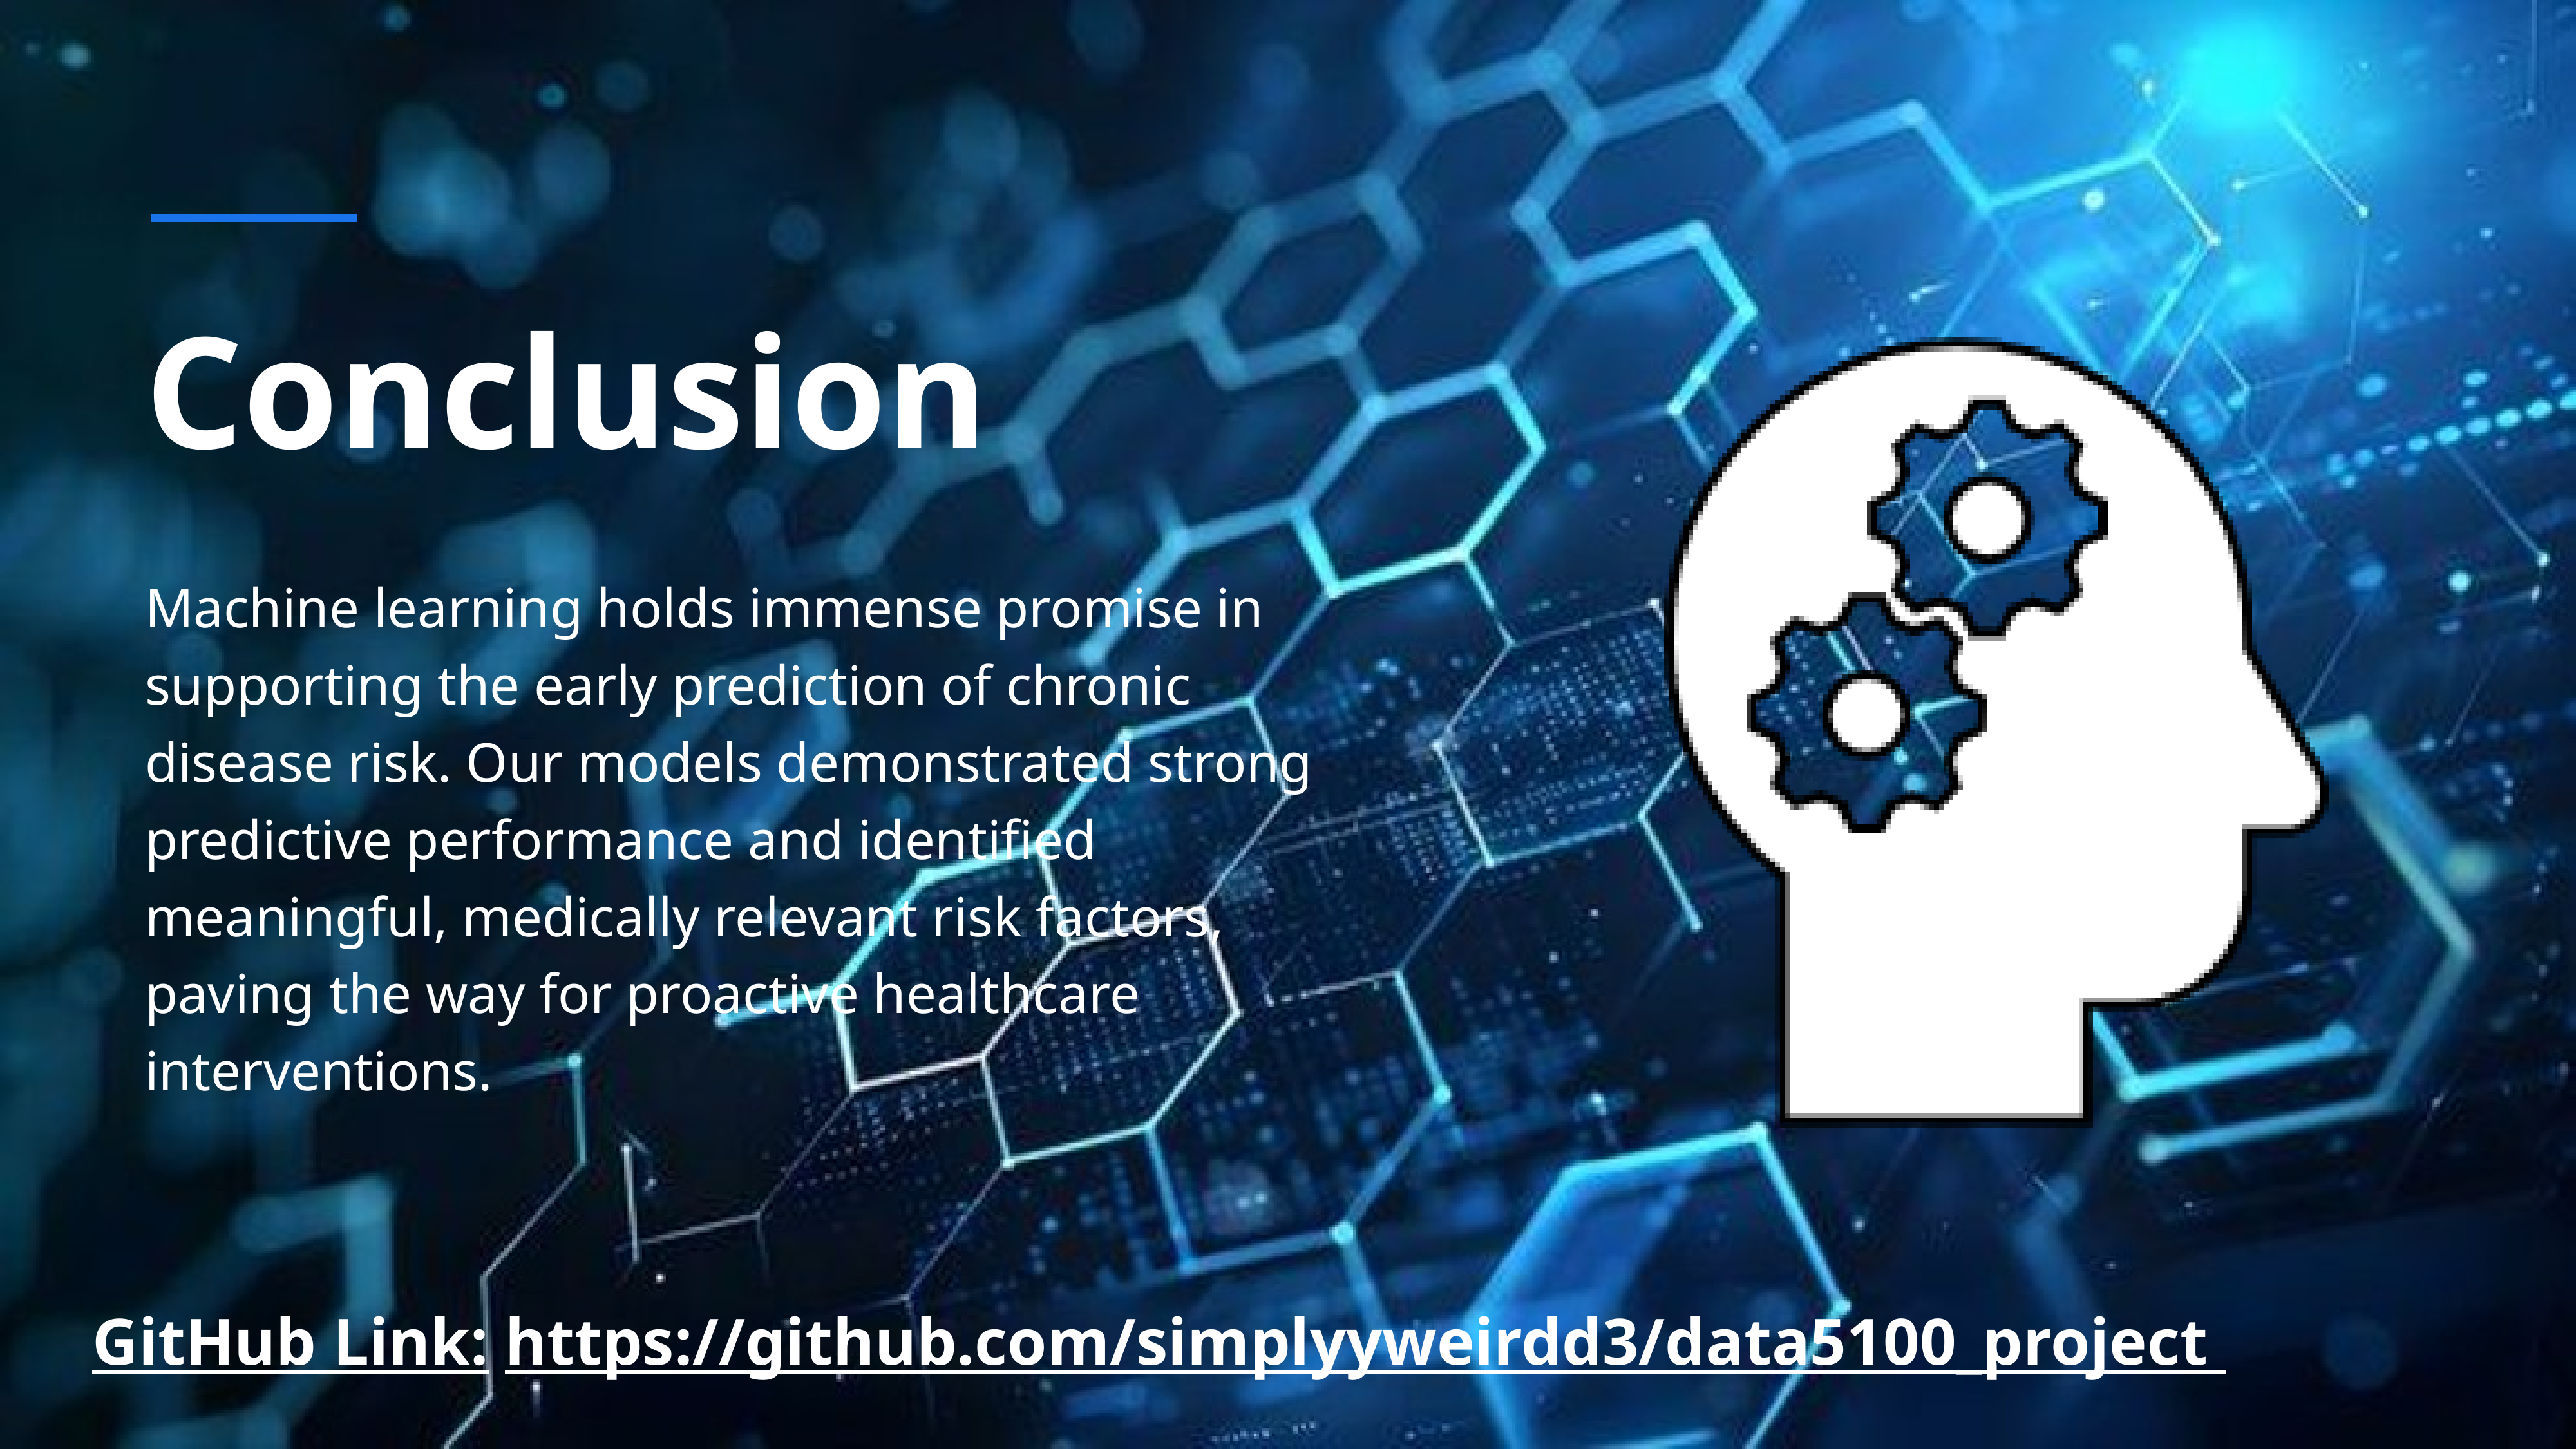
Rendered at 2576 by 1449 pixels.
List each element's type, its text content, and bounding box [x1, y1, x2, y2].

text_box [0, 0, 2576, 1449]
text_box GitHub Link: https://github.com/simplyyweirdd3/data5100_project [73, 1254, 2374, 1390]
text_box Conclusion [135, 289, 1348, 522]
text_box Machine learning holds immense promise in supporting the early prediction of chronic disease risk. Our models demonstrated strong predictive performance and identified meaningful, medically relevant risk factors, paving the way for proactive healthcare interventions. [135, 556, 1348, 1254]
picture [1535, 289, 2459, 1215]
